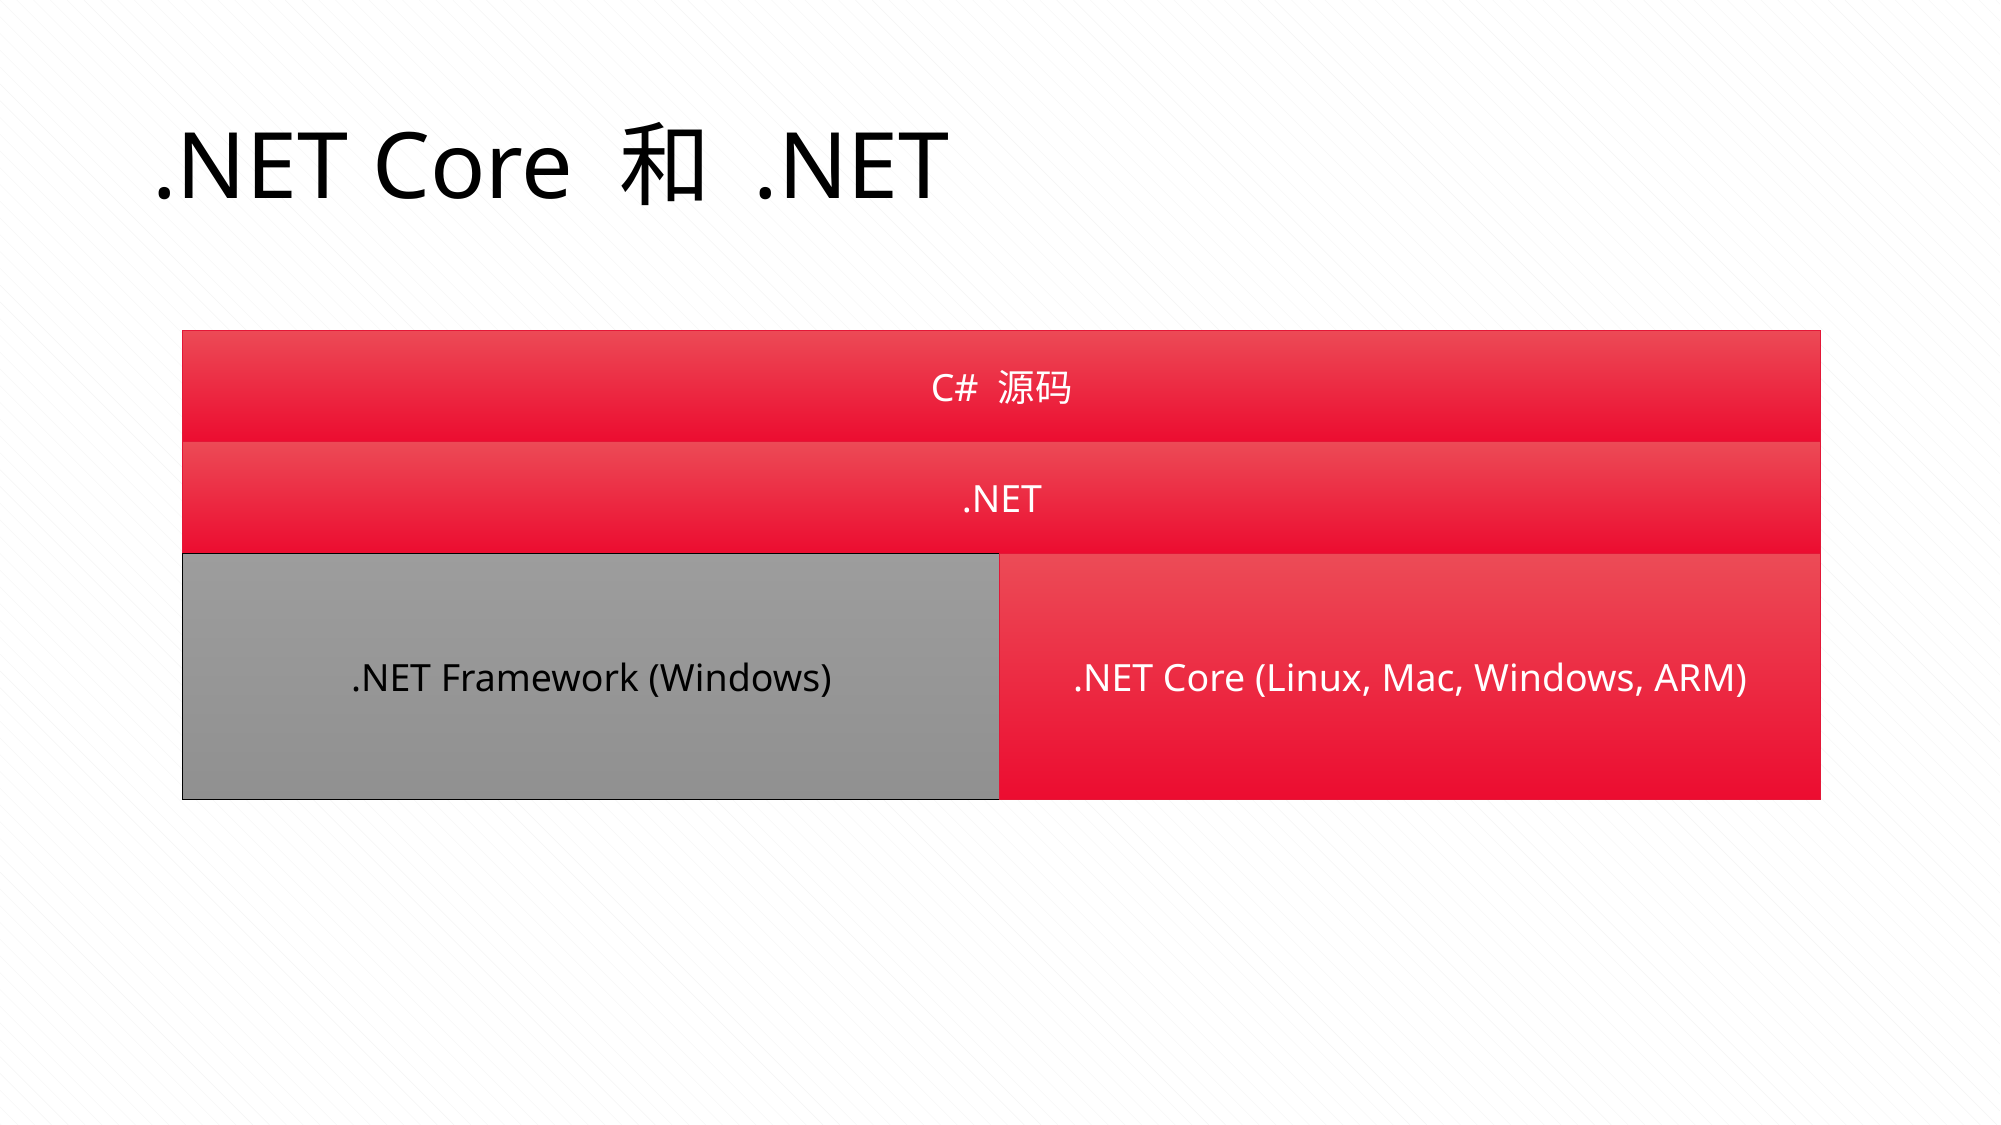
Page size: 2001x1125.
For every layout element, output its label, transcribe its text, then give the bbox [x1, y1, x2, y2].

text_box .NET Framework (Windows) [182, 553, 999, 800]
title .NET Core 和 .NET [137, 59, 1863, 278]
text_box .NET [182, 441, 1821, 553]
text_box .NET Core (Linux, Mac, Windows, ARM) [999, 553, 1821, 800]
text_box C# 源码 [182, 330, 1821, 441]
